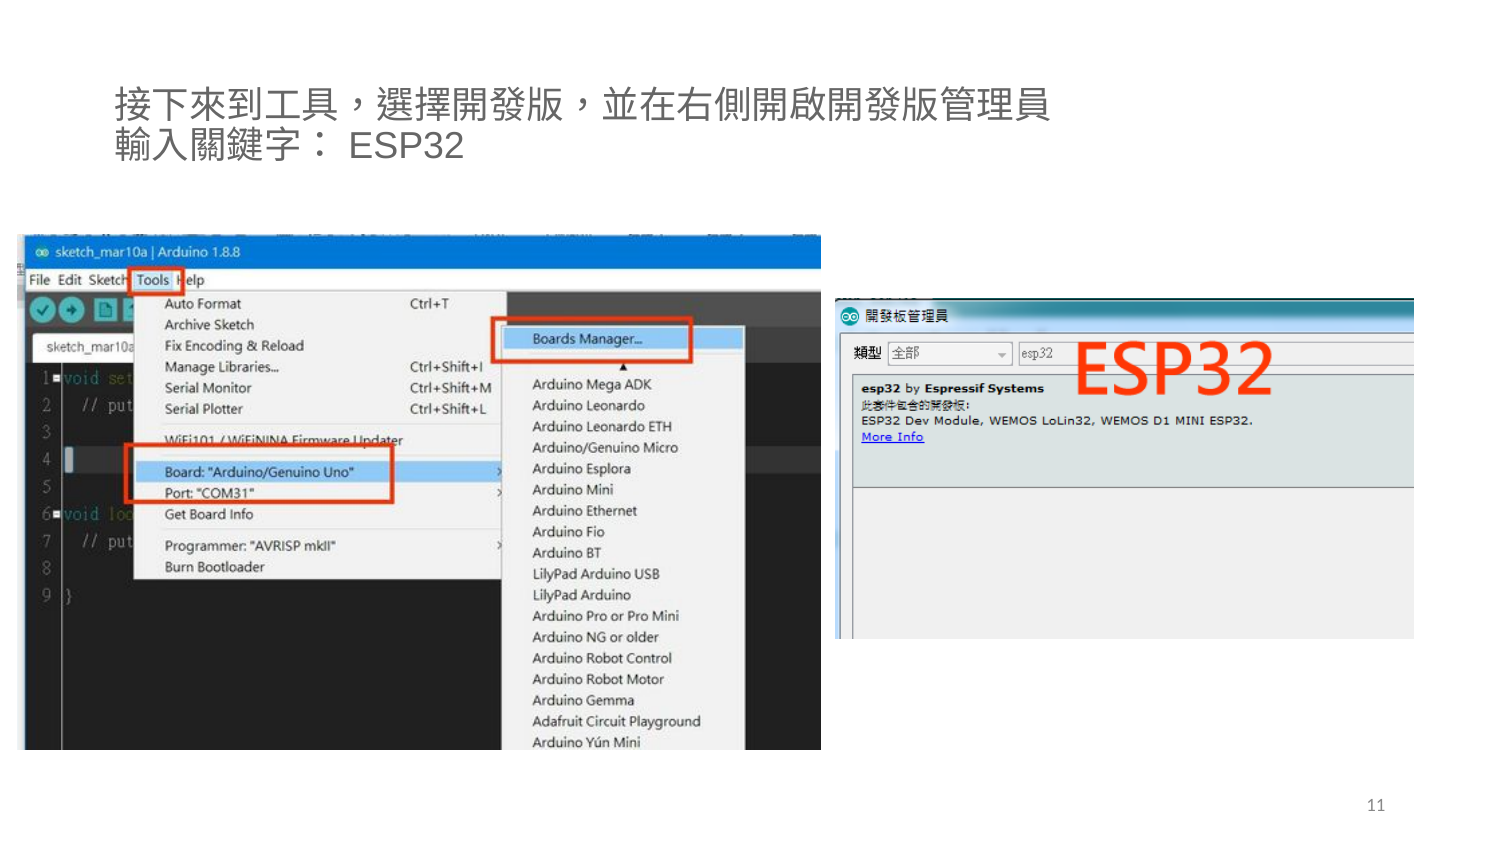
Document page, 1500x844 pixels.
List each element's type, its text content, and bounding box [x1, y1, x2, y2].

picture [835, 298, 1414, 639]
text_box [103, 224, 1397, 760]
picture [16, 234, 822, 750]
text_box 接下來到工具，選擇開發版，並在右側開啟開發版管理員 輸入關鍵字：ESP32 [103, 44, 1397, 208]
text_box <編號> [1059, 781, 1397, 827]
